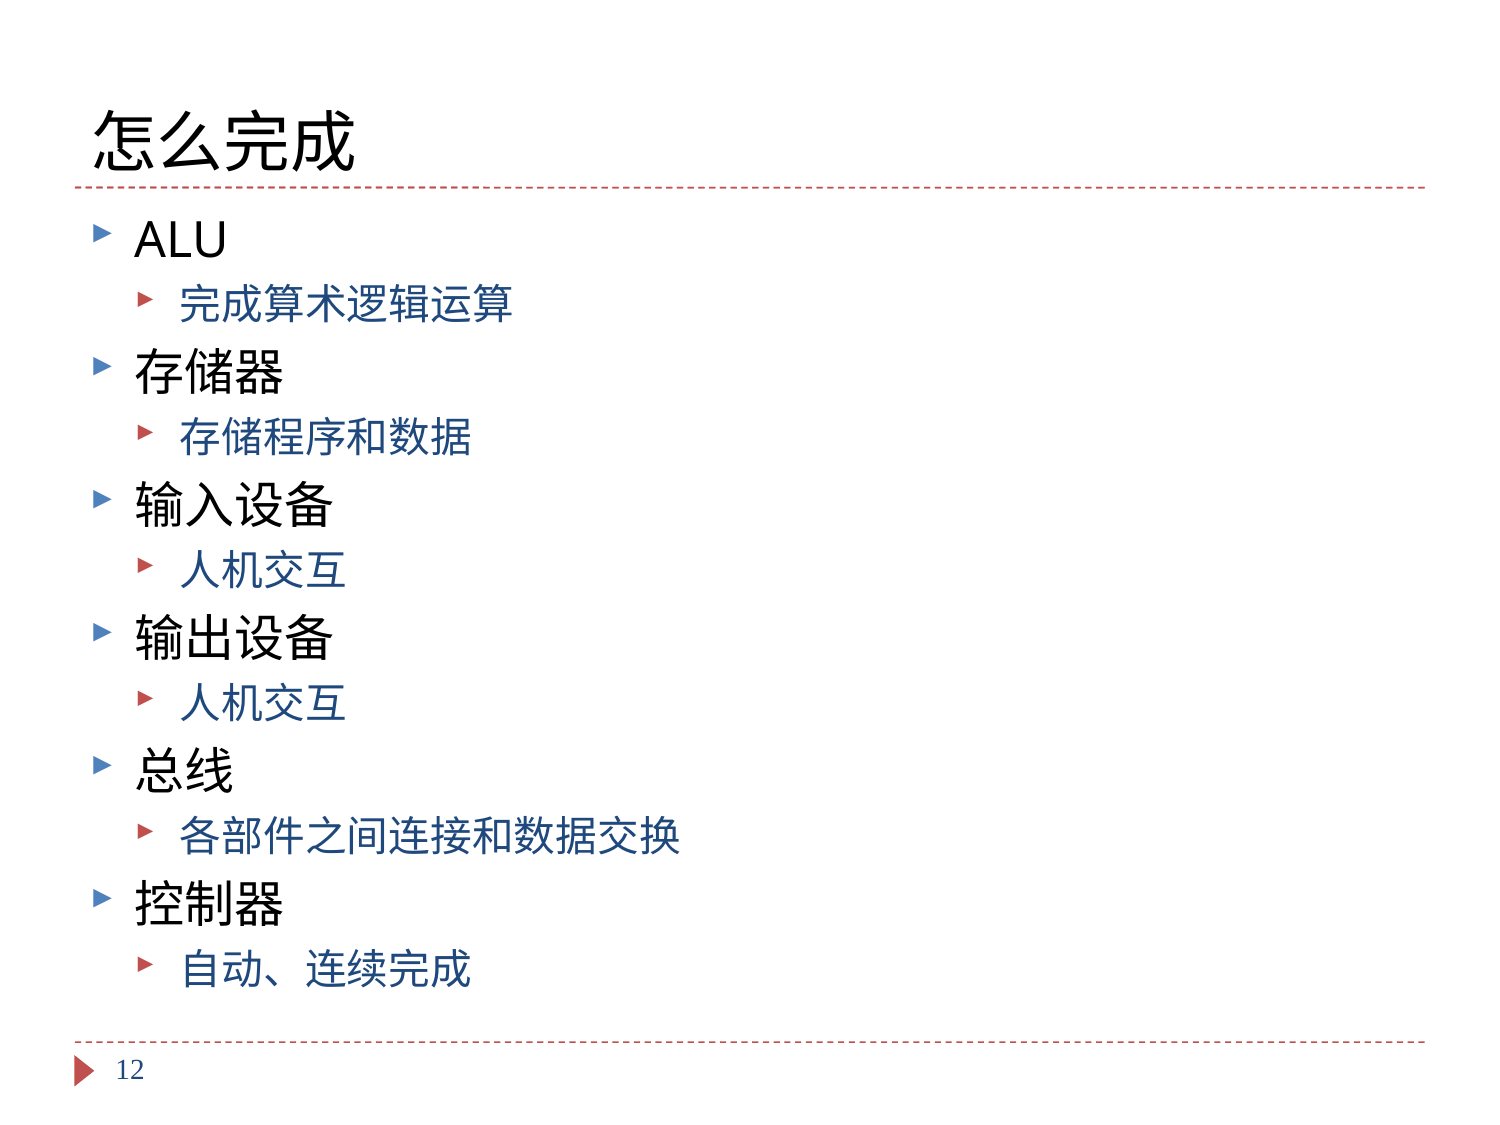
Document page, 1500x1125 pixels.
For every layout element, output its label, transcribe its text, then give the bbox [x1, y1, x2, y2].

list ALU 完成算术逻辑运算 存储器 存储程序和数据 输入设备 人机交互 输出设备 人机交互 总线 各部件之间连接和数据交换 控制器 自动、连续完成 [75, 200, 1425, 1006]
slide_number 12 [100, 1042, 426, 1103]
title 怎么完成 [75, 24, 1425, 188]
